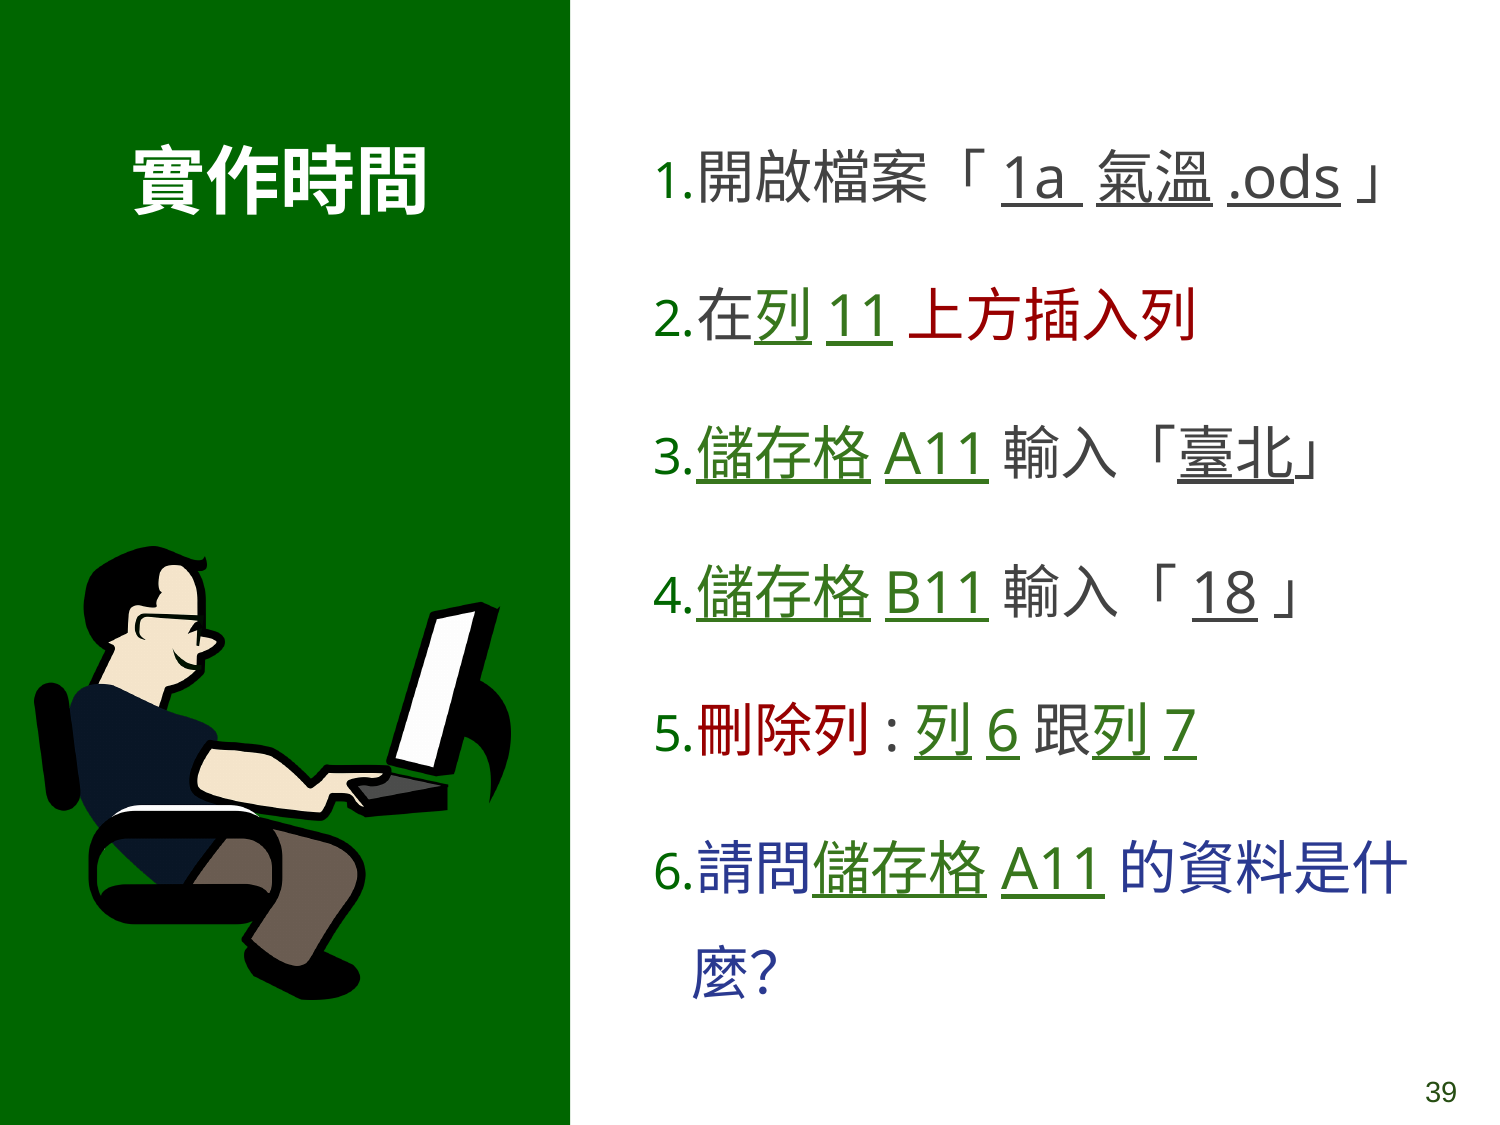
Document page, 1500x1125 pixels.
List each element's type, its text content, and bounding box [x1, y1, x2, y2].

title 實作時間 [51, 112, 511, 246]
slide_number ‹#› [1410, 1056, 1500, 1125]
picture [34, 546, 511, 1000]
list 開啟檔案「1a 氣溫.ods」 在列11上方插入列 儲存格A11輸入「臺北」 儲存格B11輸入「18」 刪除列:列6跟列7 請問儲存格A11的資料是什麼？ [601, 112, 1473, 1000]
